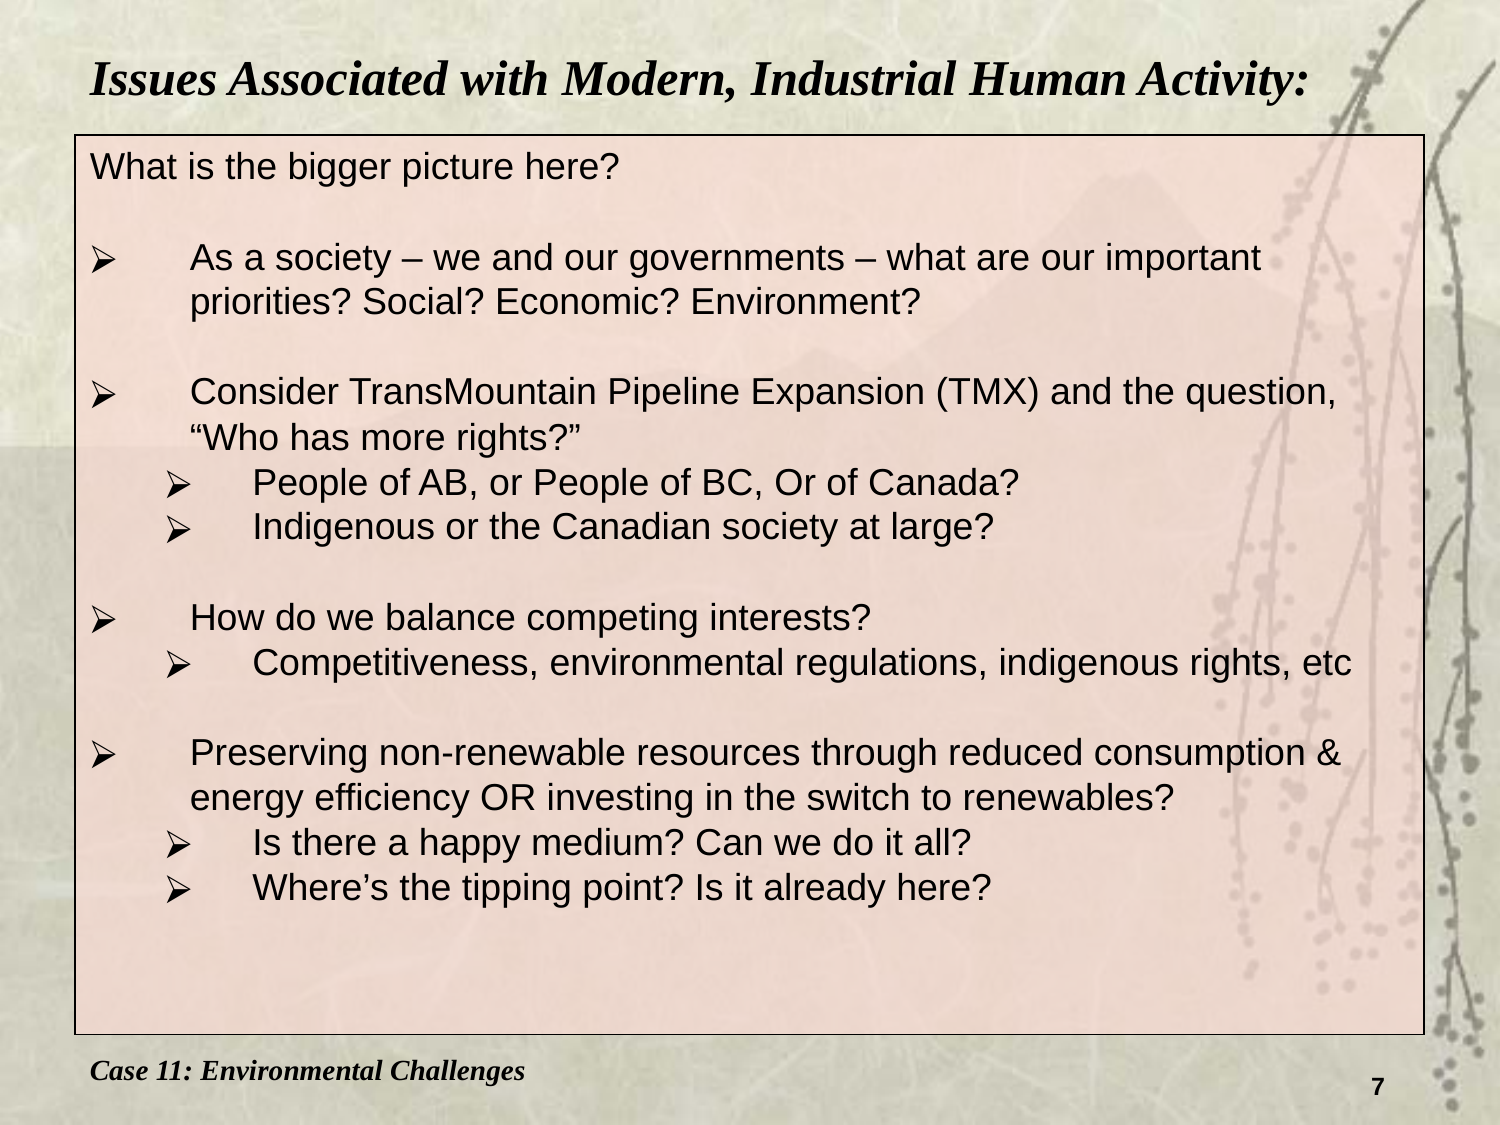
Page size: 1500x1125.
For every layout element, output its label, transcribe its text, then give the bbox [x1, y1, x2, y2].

text_box 7 [1249, 1062, 1400, 1100]
text_box Issues Associated with Modern, Industrial Human Activity: [74, 29, 1425, 120]
picture [0, 0, 1500, 1125]
text_box What is the bigger picture here? As a society – we and our governments – what are our important priorities? Social? Economic? Environment? Consider TransMountain Pipeline Expansion (TMX) and the question, “Who has more rights?” People of AB, or People of BC, Or of Canada? Indigenous or the Canadian society at large? How do we balance competing interests? Competitiveness, environmental regulations, indigenous rights, etc Preserving non-renewable resources through reduced consumption & energy efficiency OR investing in the switch to renewables? Is there a happy medium? Can we do it all? Where’s the tipping point? Is it already here? [74, 135, 1425, 1035]
text_box Case 11: Environmental Challenges [74, 1024, 625, 1113]
